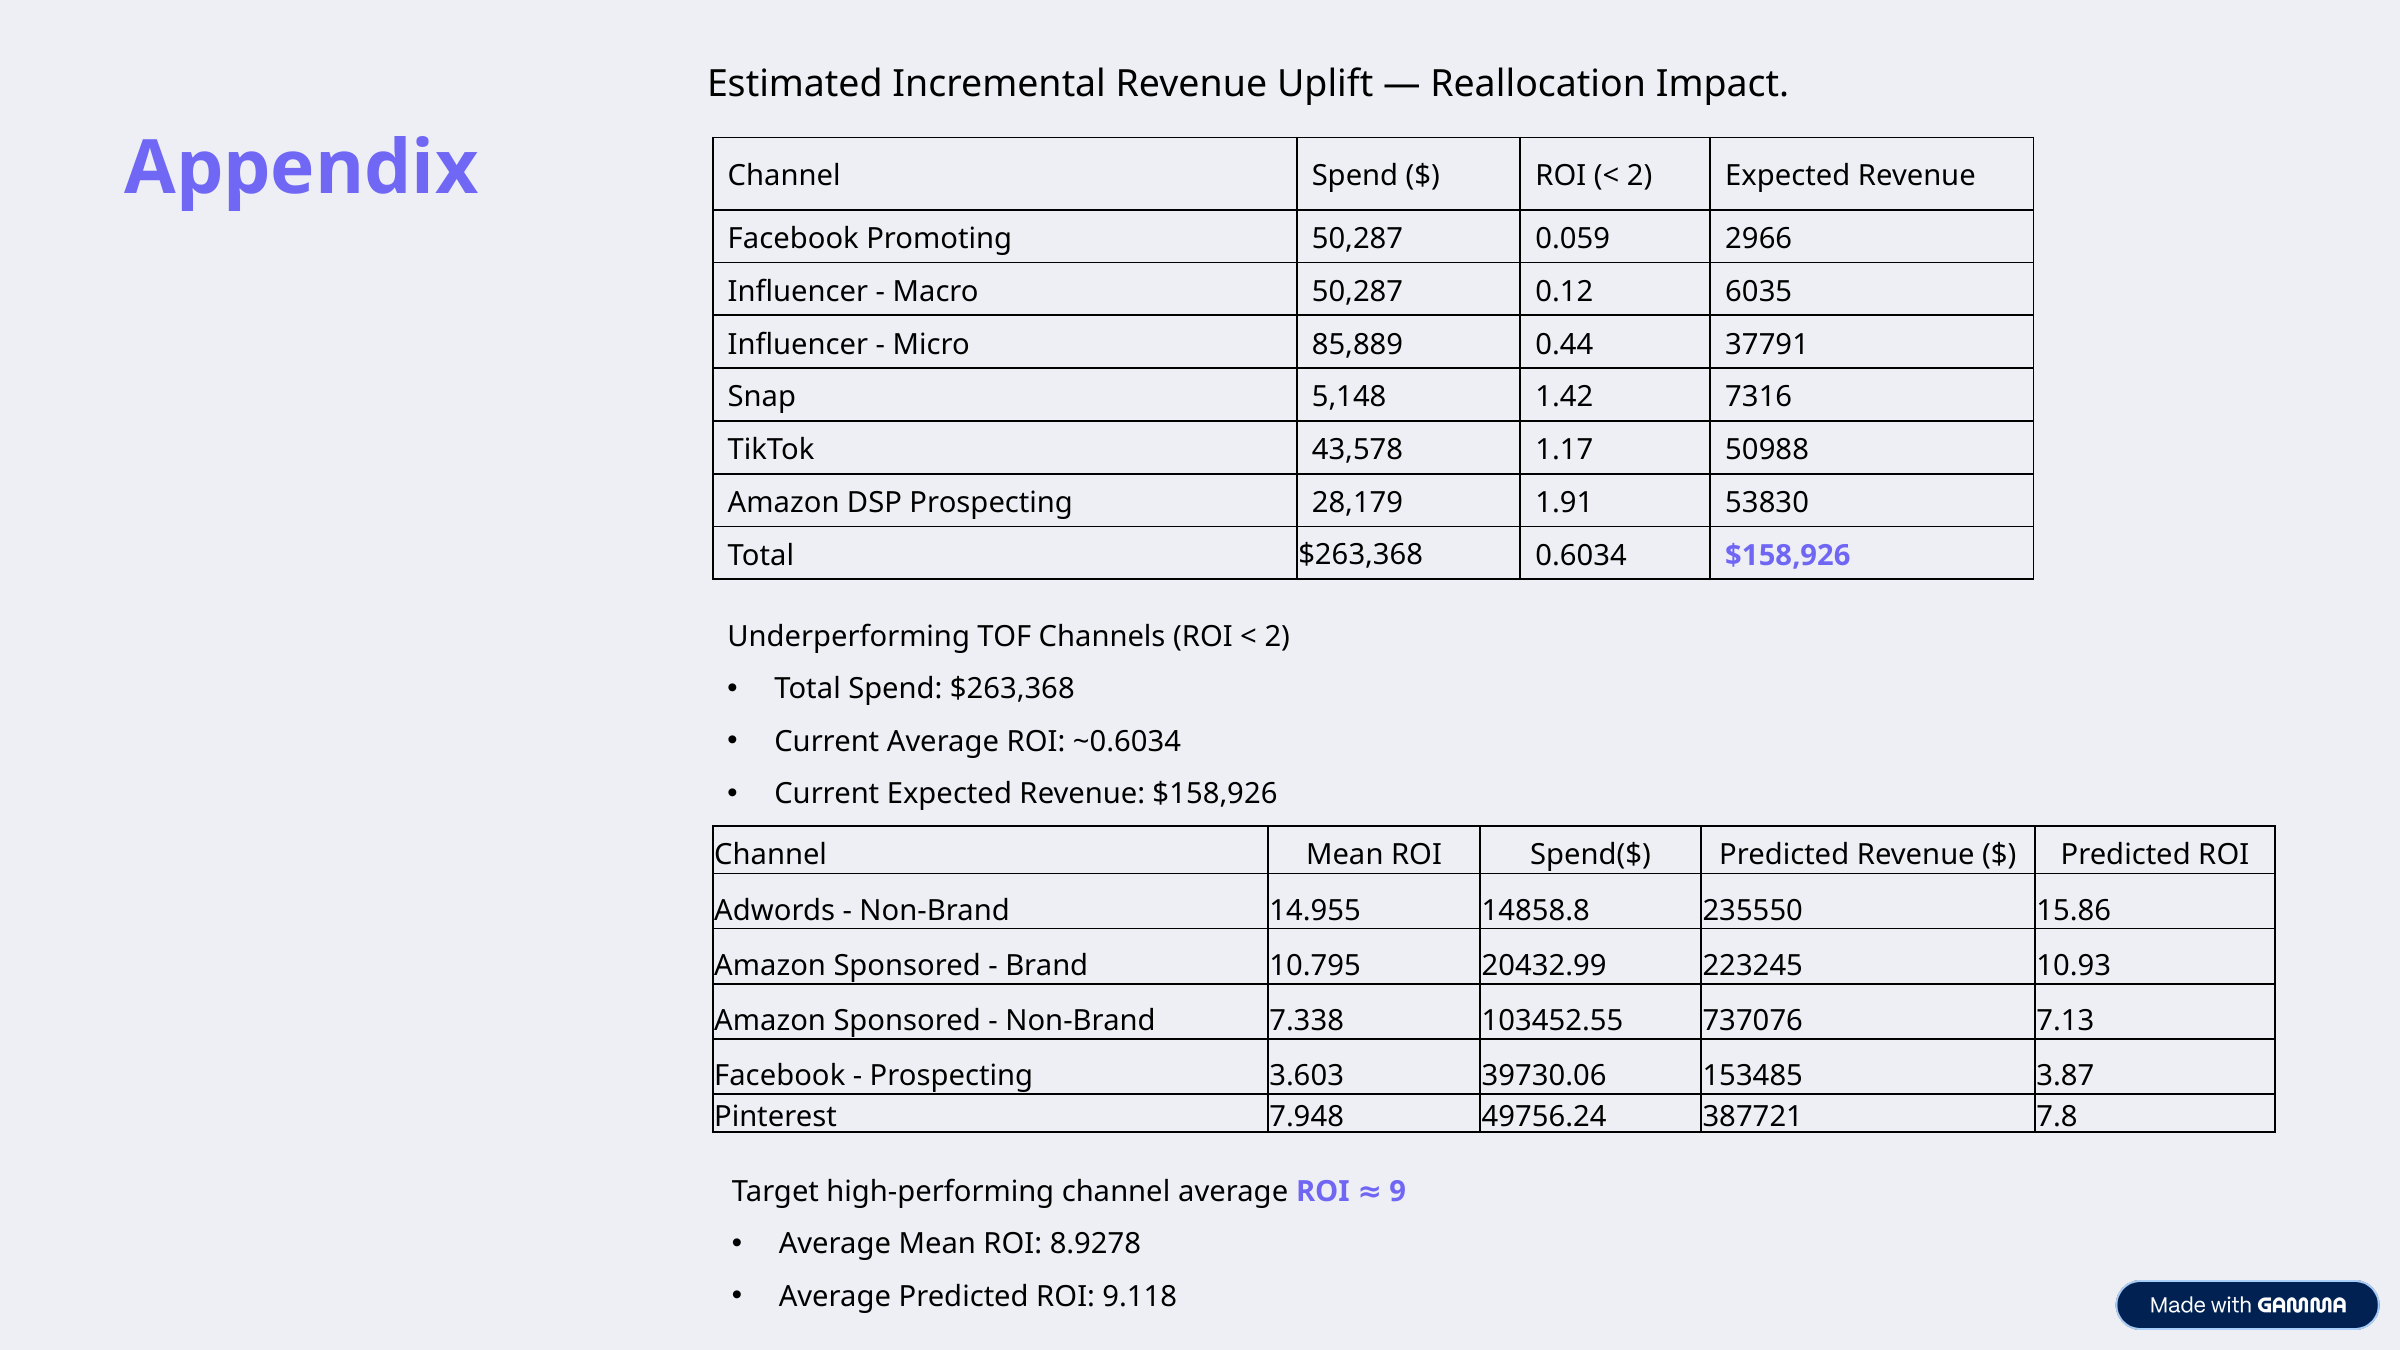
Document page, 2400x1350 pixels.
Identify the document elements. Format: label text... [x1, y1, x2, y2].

table_cell 2966 [1711, 211, 2033, 262]
table_cell 14858.8 [1481, 874, 1700, 928]
table_cell 737076 [1702, 985, 2034, 1038]
table_cell Influencer - Macro [714, 263, 1296, 314]
table_header Channel [714, 138, 1296, 209]
table_cell 50988 [1711, 422, 2033, 473]
table_cell 20432.99 [1481, 929, 1700, 983]
table_cell 0.12 [1521, 263, 1709, 314]
table_cell 10.795 [1269, 929, 1479, 983]
table_cell 235550 [1702, 874, 2034, 928]
table_header Spend($) [1481, 827, 1700, 873]
table_cell TikTok [714, 422, 1296, 473]
table_cell 3.87 [2036, 1040, 2274, 1093]
table_cell 15.86 [2036, 874, 2274, 928]
table_cell Adwords - Non-Brand [714, 874, 1267, 928]
table_cell 5,148 [1298, 369, 1519, 420]
table_cell 1.91 [1521, 475, 1709, 526]
table_cell 7.13 [2036, 985, 2274, 1038]
text_box Target high-performing channel average ROI ≈ 9 Average Mean ROI: 8.9278 Average Predicted ROI: 9.118 [717, 1147, 1422, 1350]
text_box Estimated Incremental Revenue Uplift — Reallocation Impact. [692, 51, 2256, 111]
table_cell Pinterest [714, 1095, 1267, 1131]
table_cell 6035 [1711, 263, 2033, 314]
table_header Channel [714, 827, 1267, 873]
table_cell $263,368 [1298, 527, 1519, 578]
table_cell Facebook Promoting [714, 211, 1296, 262]
text_box Underperforming TOF Channels (ROI < 2) Total Spend: $263,368 Current Average ROI: ~0.6034 Current Expected Revenue: $158,926 [712, 592, 1913, 817]
table_cell Facebook - Prospecting [714, 1040, 1267, 1093]
table_cell 387721 [1702, 1095, 2034, 1131]
table_cell 0.6034 [1521, 527, 1709, 578]
table_cell Amazon DSP Prospecting [714, 475, 1296, 526]
table_cell 7316 [1711, 369, 2033, 420]
table_cell 50,287 [1298, 211, 1519, 262]
table_cell Total [714, 527, 1296, 578]
table_cell 3.603 [1269, 1040, 1479, 1093]
table_cell 43,578 [1298, 422, 1519, 473]
picture [2106, 1271, 2389, 1339]
table_cell 53830 [1711, 475, 2033, 526]
table_cell $158,926 [1711, 527, 2033, 578]
table_header Predicted ROI [2036, 827, 2274, 873]
table_cell 7.8 [2036, 1095, 2274, 1131]
table_cell 153485 [1702, 1040, 2034, 1093]
table_cell 10.93 [2036, 929, 2274, 983]
table_header Spend ($) [1298, 138, 1519, 209]
table_cell 1.17 [1521, 422, 1709, 473]
table_cell 14.955 [1269, 874, 1479, 928]
table_cell 39730.06 [1481, 1040, 1700, 1093]
table_cell 49756.24 [1481, 1095, 1700, 1131]
table_cell 1.42 [1521, 369, 1709, 420]
table_cell 28,179 [1298, 475, 1519, 526]
table_header ROI (< 2) [1521, 138, 1709, 209]
table_cell 223245 [1702, 929, 2034, 983]
table_cell Amazon Sponsored - Brand [714, 929, 1267, 983]
table_header Predicted Revenue ($) [1702, 827, 2034, 873]
table_cell 0.059 [1521, 211, 1709, 262]
table_cell Influencer - Micro [714, 316, 1296, 367]
table_cell 50,287 [1298, 263, 1519, 314]
table_cell Snap [714, 369, 1296, 420]
table_header Mean ROI [1269, 827, 1479, 873]
table_cell 7.948 [1269, 1095, 1479, 1131]
table_cell 7.338 [1269, 985, 1479, 1038]
table_cell 103452.55 [1481, 985, 1700, 1038]
table_cell 0.44 [1521, 316, 1709, 367]
table_cell 85,889 [1298, 316, 1519, 367]
table_cell Amazon Sponsored - Non-Brand [714, 985, 1267, 1038]
table_header Expected Revenue [1711, 138, 2033, 209]
table_cell 37791 [1711, 316, 2033, 367]
text_box Appendix [124, 121, 1082, 209]
